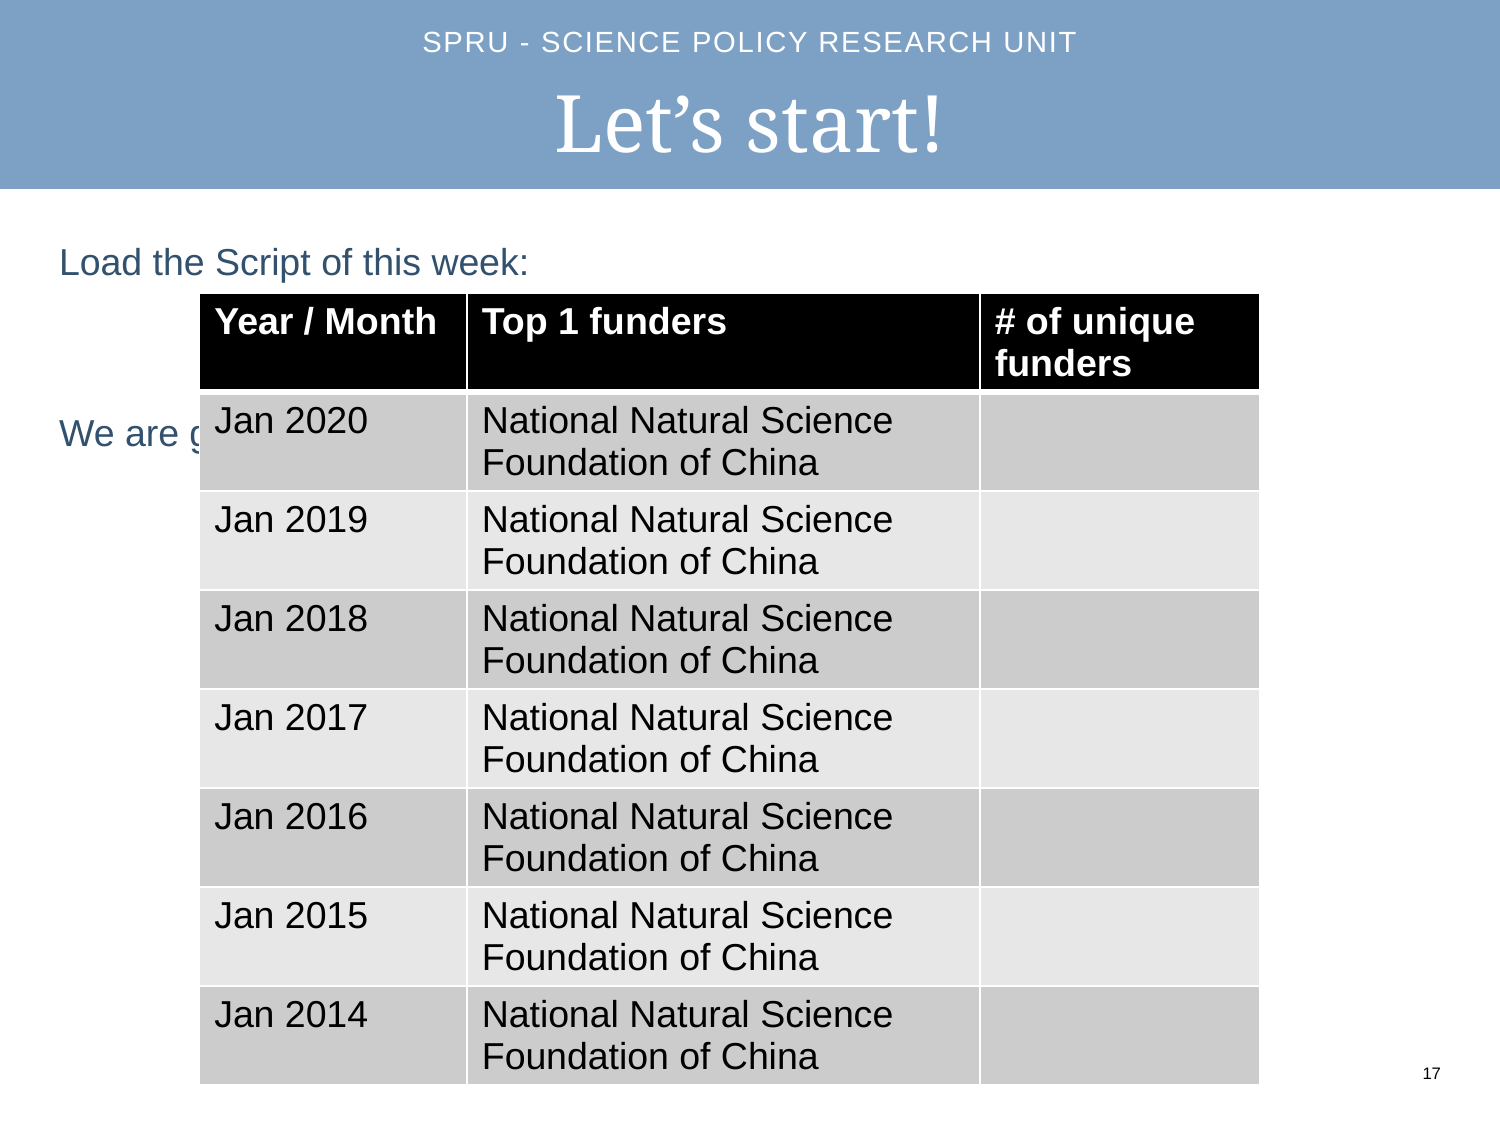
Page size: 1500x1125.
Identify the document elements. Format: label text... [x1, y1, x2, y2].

table_cell National Natural Science Foundation of China [468, 690, 979, 787]
table_cell National Natural Science Foundation of China [468, 492, 979, 589]
table_cell [981, 690, 1259, 787]
table_cell Jan 2015 [200, 888, 466, 985]
table_cell [981, 395, 1259, 490]
table_cell Jan 2014 [200, 987, 466, 1084]
table_cell National Natural Science Foundation of China [468, 987, 979, 1084]
table_header # of unique funders [981, 294, 1259, 389]
table_cell [981, 789, 1259, 886]
table_cell Jan 2018 [200, 591, 466, 688]
table_cell Jan 2019 [200, 492, 466, 589]
table_cell [981, 888, 1259, 985]
table_cell National Natural Science Foundation of China [468, 591, 979, 688]
table_cell [981, 492, 1259, 589]
table_cell National Natural Science Foundation of China [468, 395, 979, 490]
list Load the Script of this week: W3-Crossref-API_exercise.Rmd We are going to explore funders of Artificial Neural Networks papers [59, 241, 1441, 925]
table_cell [981, 591, 1259, 688]
title Let’s start! [59, 68, 1441, 185]
table_cell Jan 2016 [200, 789, 466, 886]
table_cell National Natural Science Foundation of China [468, 888, 979, 985]
table_cell National Natural Science Foundation of China [468, 789, 979, 886]
table_header Year / Month [200, 294, 466, 389]
table_cell Jan 2017 [200, 690, 466, 787]
table_header Top 1 funders [468, 294, 979, 389]
table_cell Jan 2020 [200, 395, 466, 490]
table_cell [981, 987, 1259, 1084]
